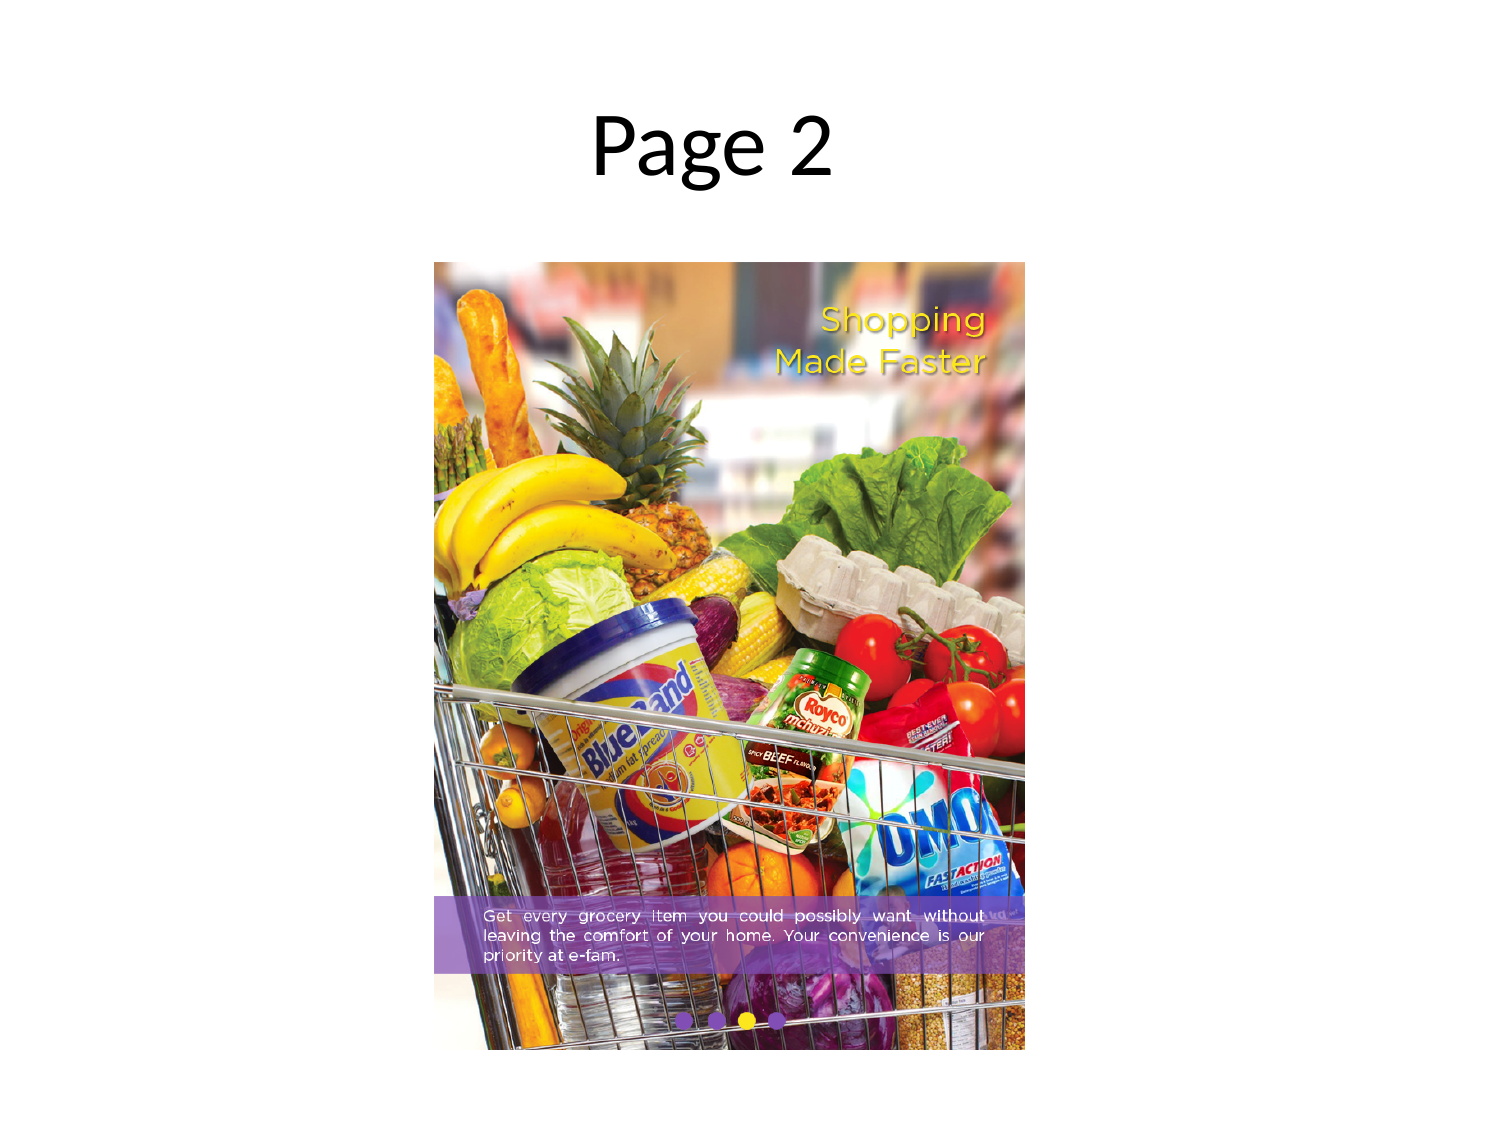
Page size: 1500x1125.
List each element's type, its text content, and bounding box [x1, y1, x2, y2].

title Page 2 [37, 45, 1388, 233]
picture [434, 262, 1026, 1051]
